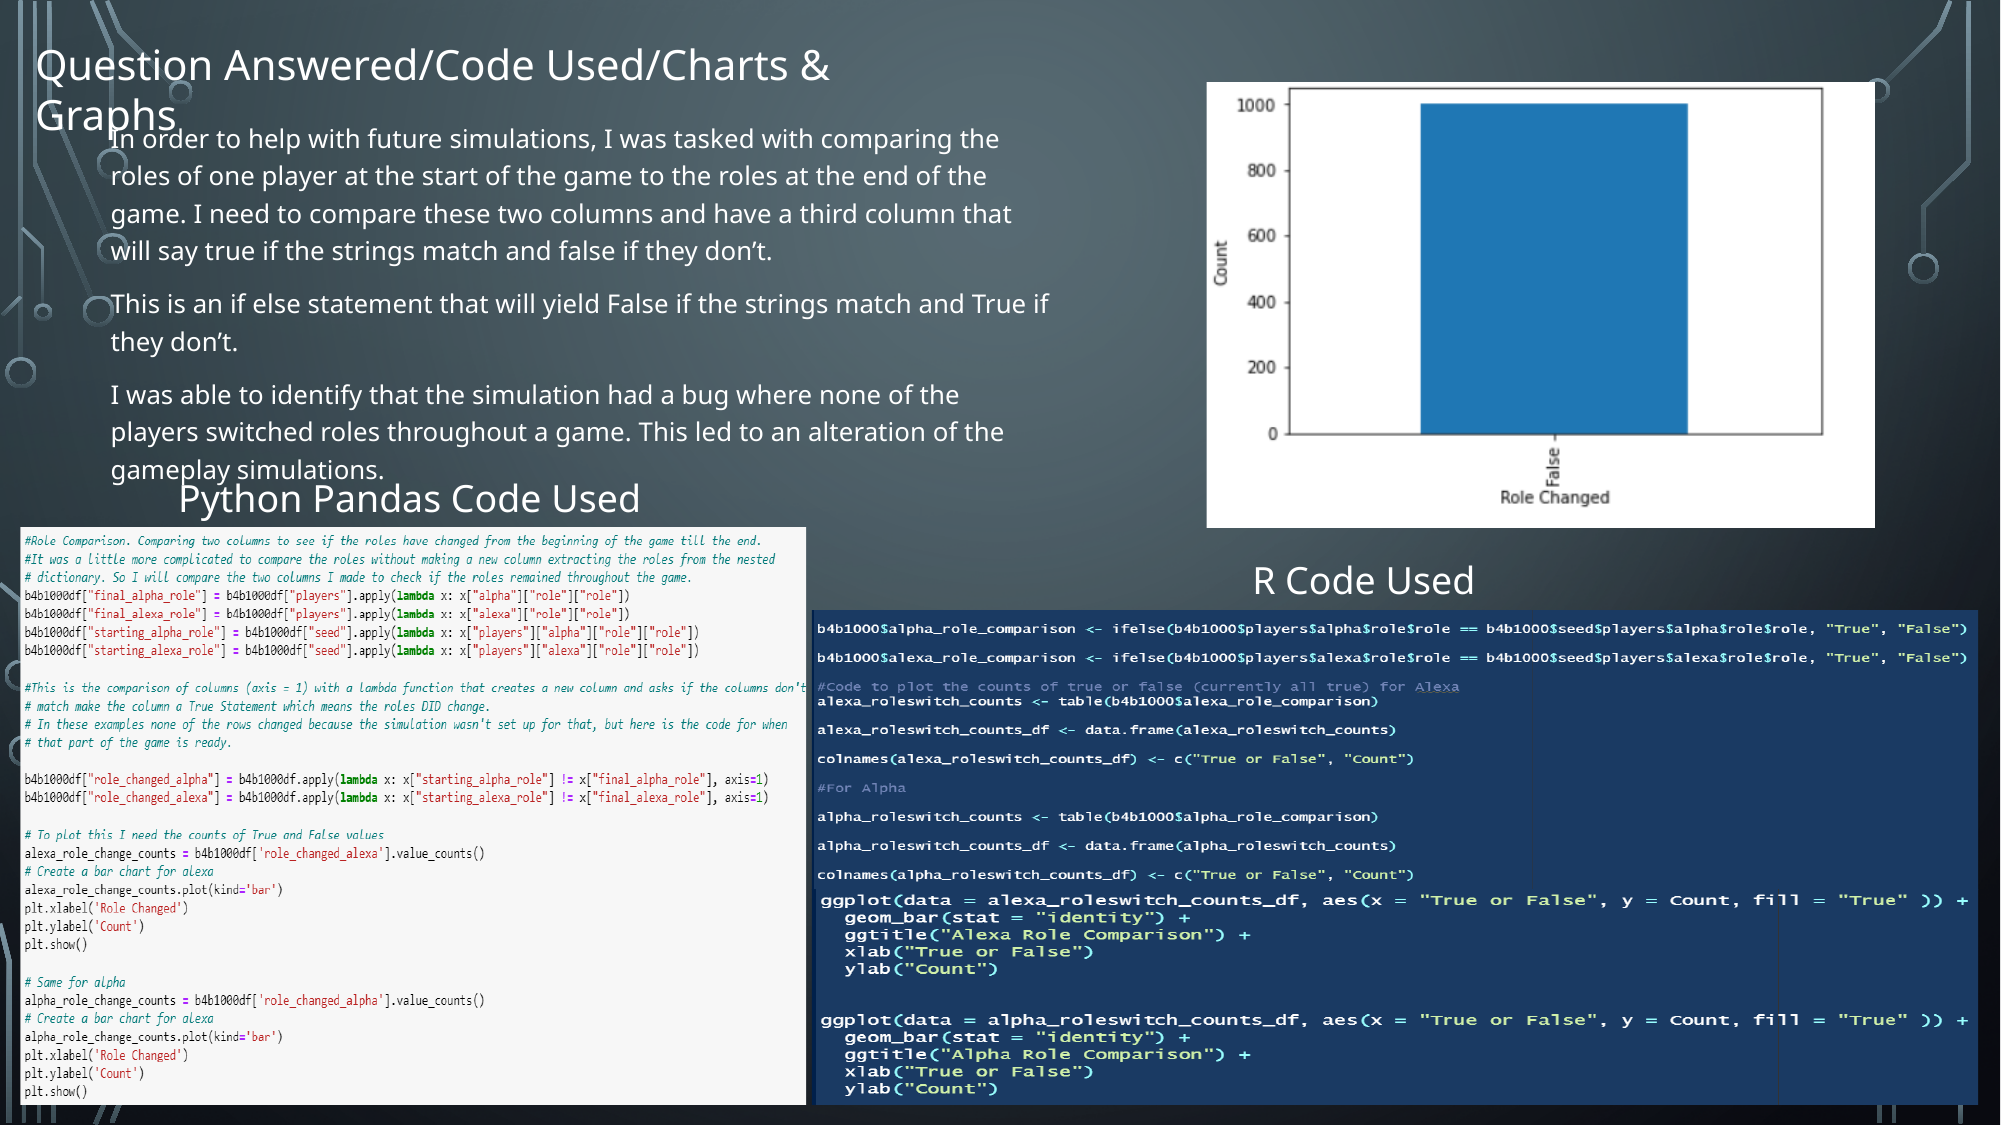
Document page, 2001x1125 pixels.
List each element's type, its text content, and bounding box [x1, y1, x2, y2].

list In order to help with future simulations, I was tasked with comparing the roles of one player at the start of the game to the roles at the end of the game. I need to compare these two columns and have a third column that will say true if the strings match and false if they don’t. This is an if else statement that will yield False if the strings match and True if they don’t. I was able to identify that the simulation had a bug where none of the players switched roles throughout a game. This led to an alteration of the gameplay simulations. [95, 108, 1070, 550]
picture [811, 609, 1979, 1106]
picture [19, 527, 807, 1106]
text_box Python Pandas Code Used [163, 467, 698, 527]
text_box Question Answered/Code Used/Charts & Graphs [20, 31, 944, 146]
text_box R Code Used [1237, 549, 1741, 609]
picture [1206, 82, 1876, 529]
